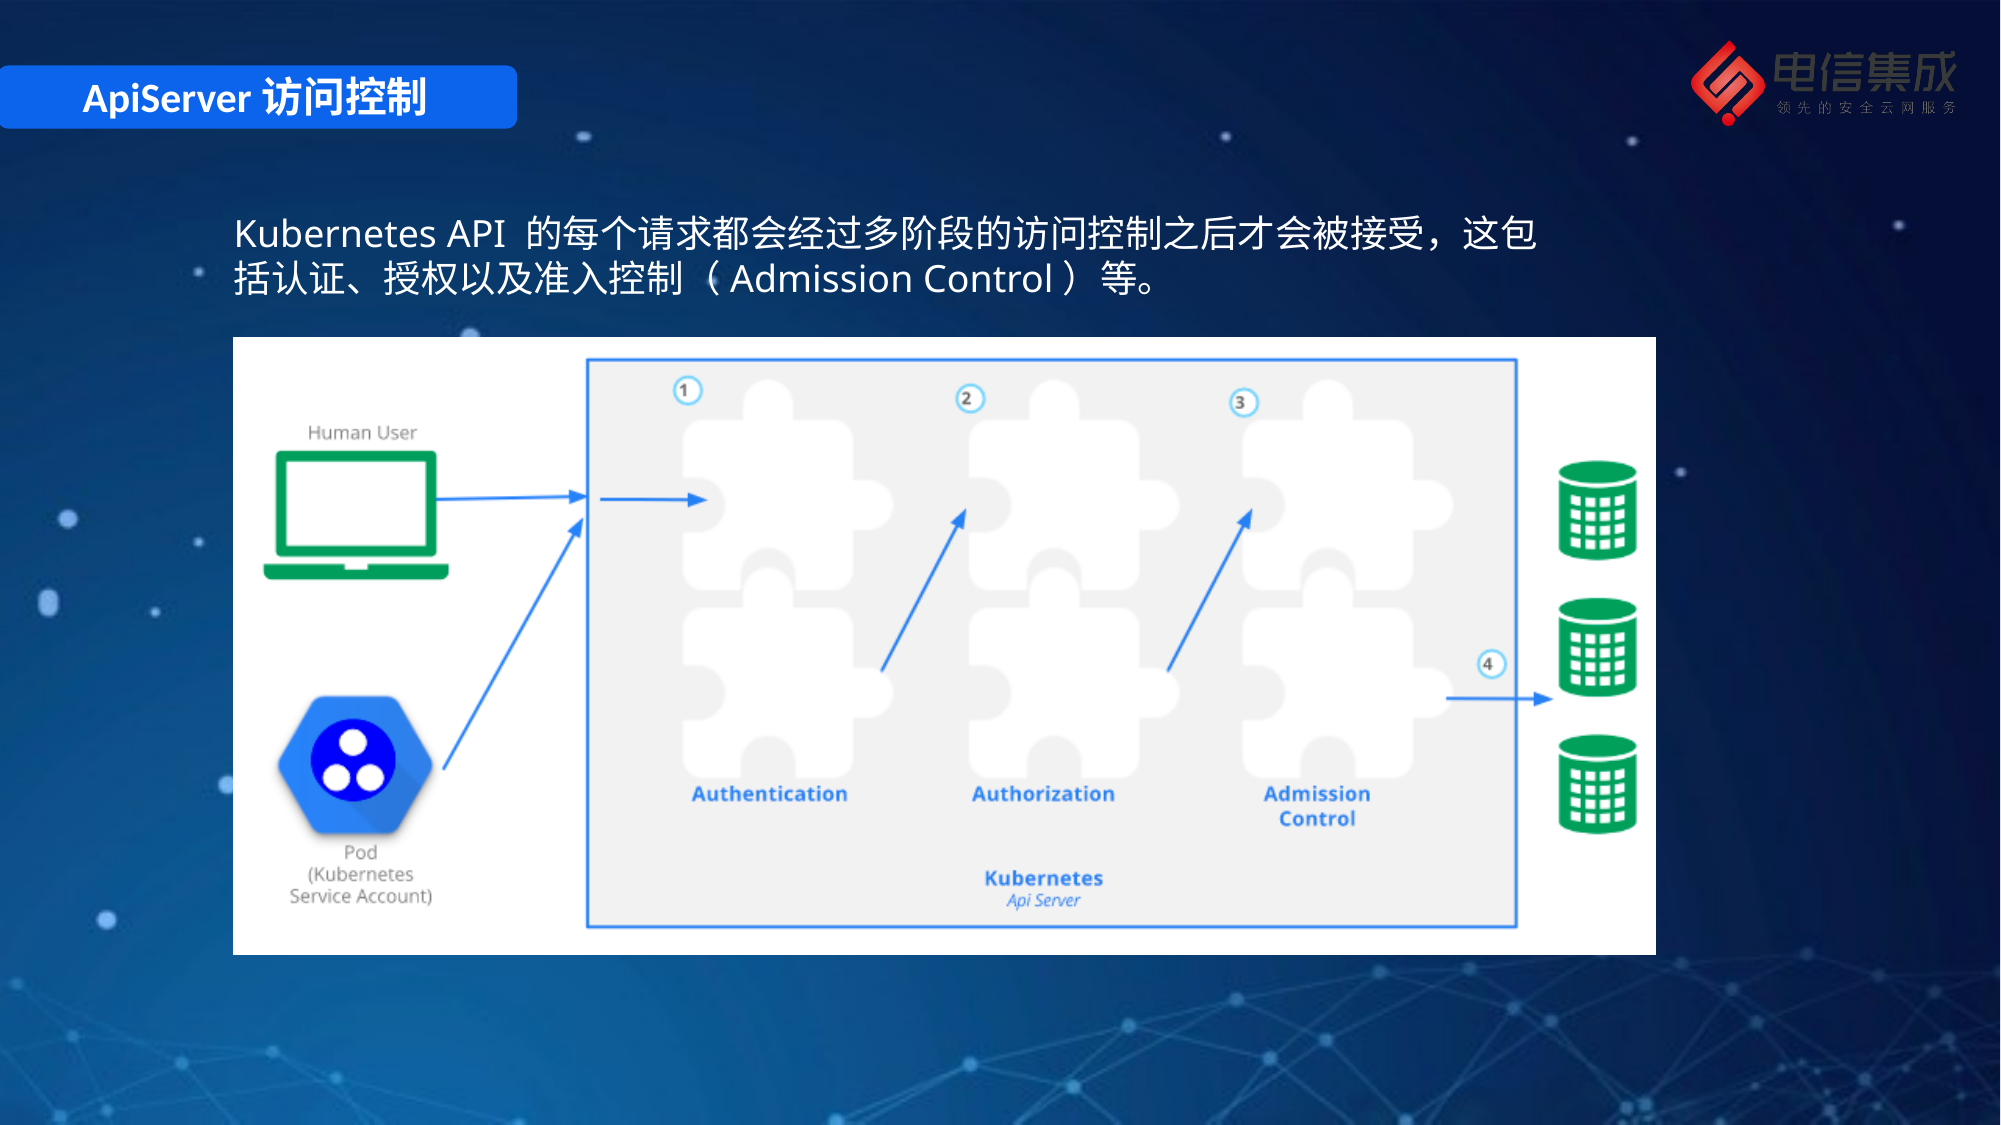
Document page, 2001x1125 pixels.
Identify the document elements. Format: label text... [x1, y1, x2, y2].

picture [0, 0, 2001, 1125]
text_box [0, 62, 522, 129]
text_box Kubernetes API 的每个请求都会经过多阶段的访问控制之后才会被接受，这包括认证、授权以及准入控制（Admission Control）等。 [219, 202, 1587, 308]
